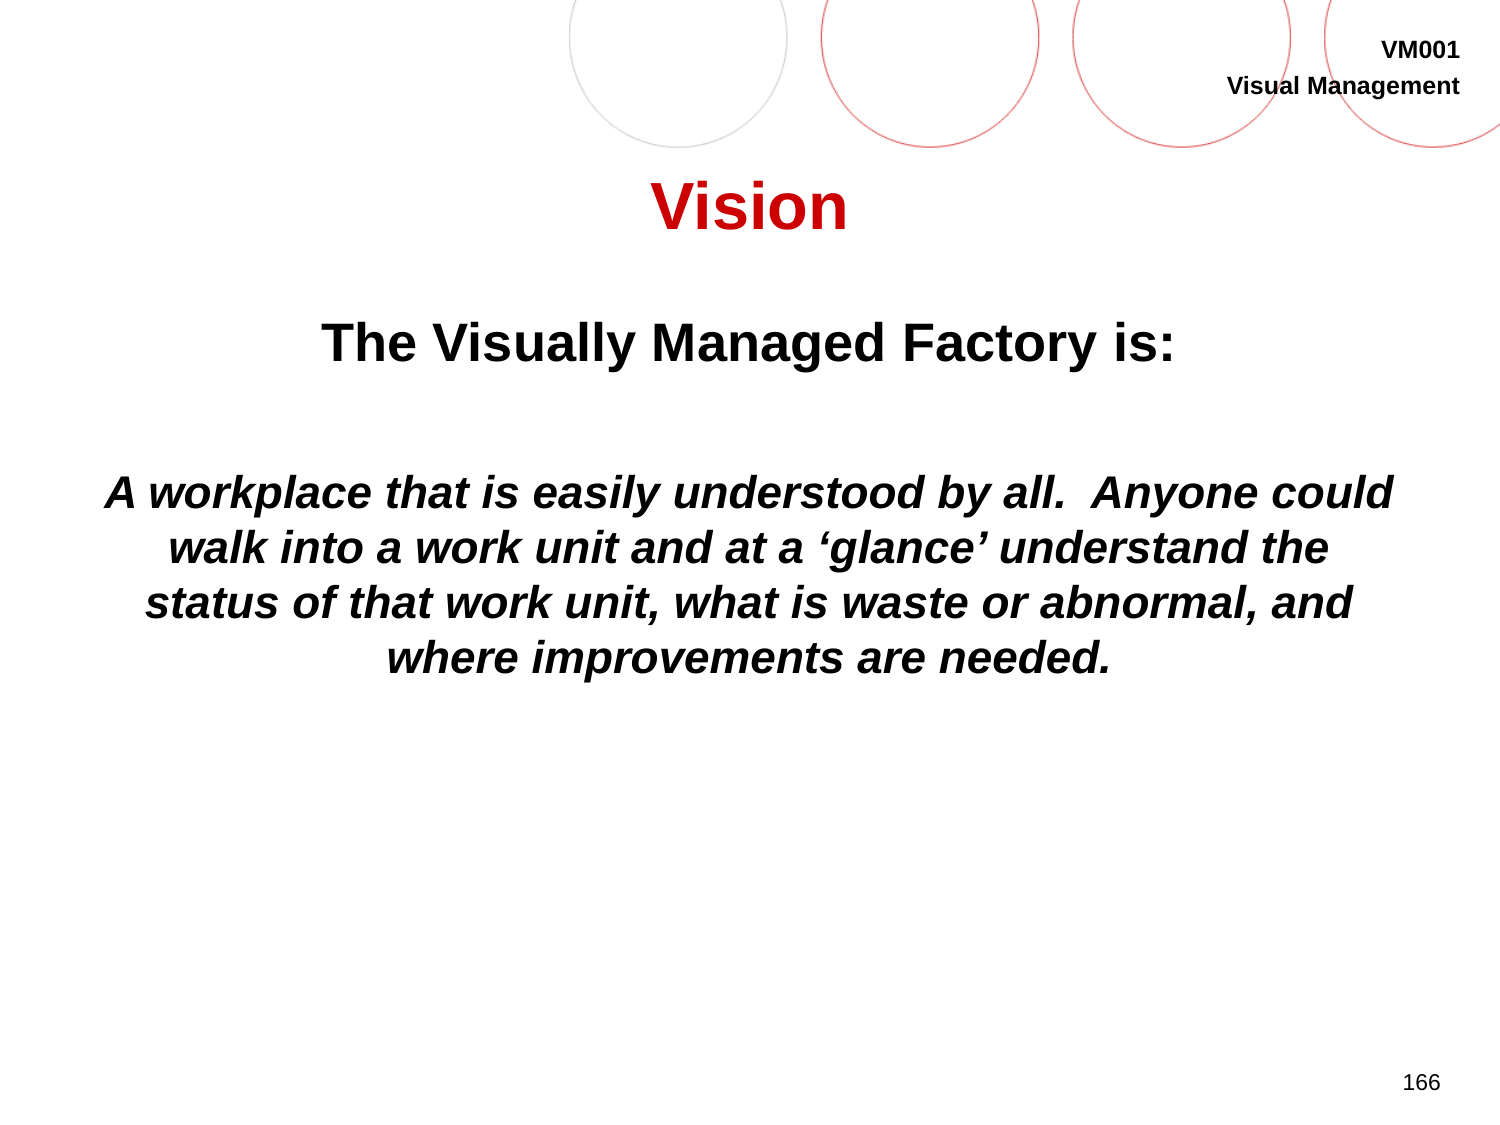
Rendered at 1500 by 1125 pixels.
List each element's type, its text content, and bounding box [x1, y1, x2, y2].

picture [568, 0, 1500, 149]
subtitle The Visually Managed Factory is: A workplace that is easily understood by all. Anyone could walk into a work unit and at a ‘glance’ understand the status of that work unit, what is waste or abnormal, and where improvements are needed. [80, 299, 1419, 758]
title Vision [112, 155, 1388, 263]
